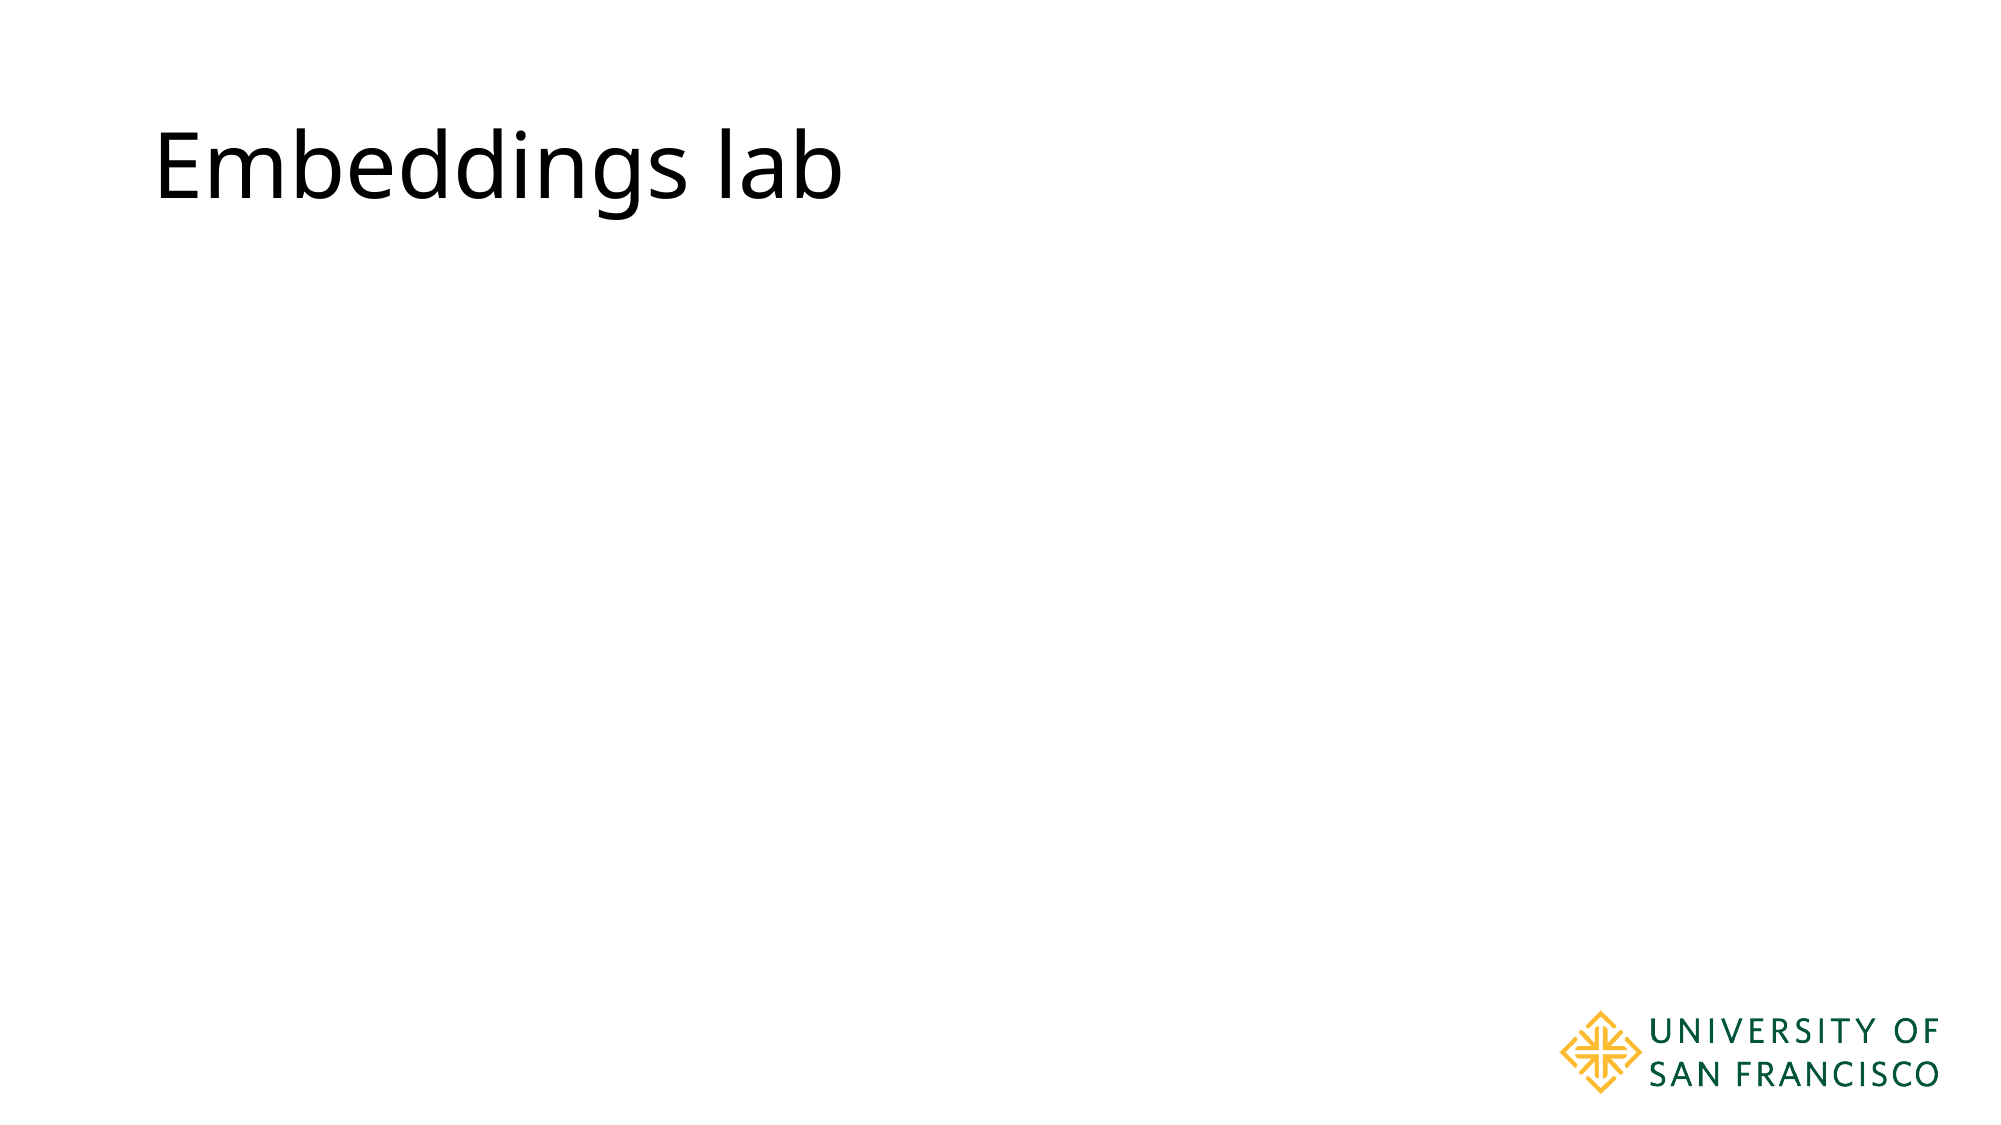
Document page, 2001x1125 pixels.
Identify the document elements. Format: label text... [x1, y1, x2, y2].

title Embeddings lab [137, 59, 1863, 278]
picture [1559, 1010, 1938, 1094]
